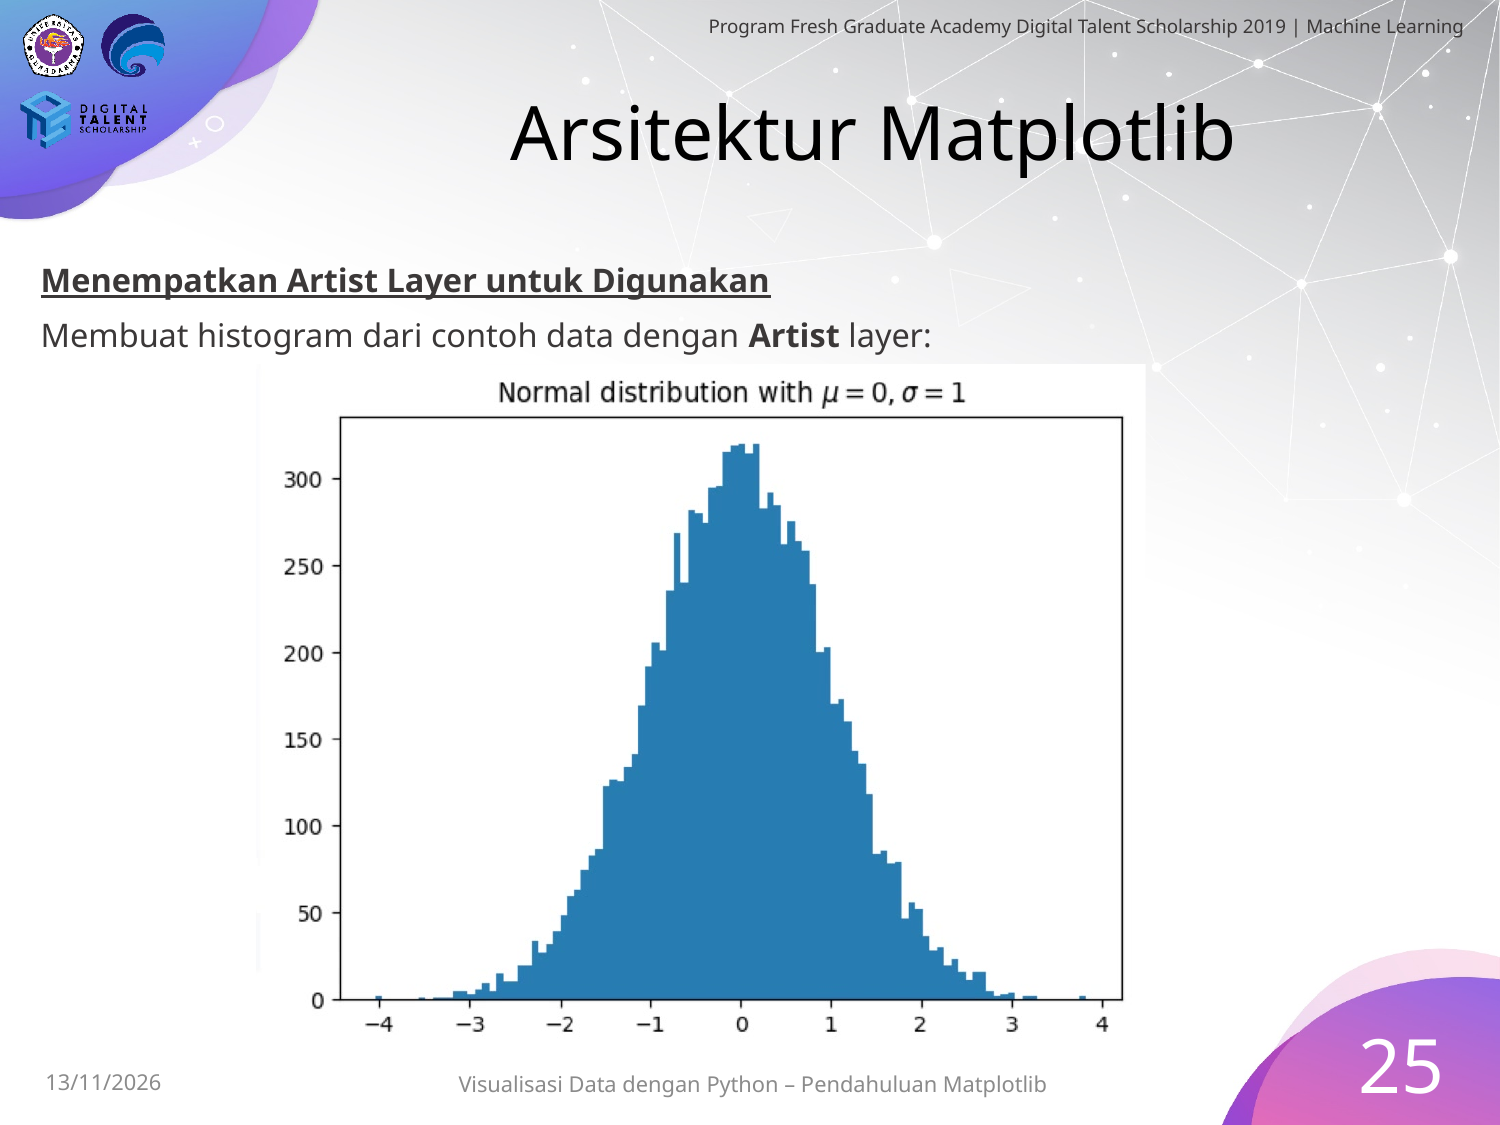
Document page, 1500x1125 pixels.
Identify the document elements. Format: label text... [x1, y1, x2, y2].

text_box Menempatkan Artist Layer untuk Digunakan Membuat histogram dari contoh data dengan Artist layer: [25, 252, 1472, 362]
footer Visualisasi Data dengan Python – Pendahuluan Matplotlib [386, 1053, 1121, 1114]
picture [0, 0, 1500, 1125]
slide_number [30, 1053, 272, 1114]
slide_number 25 [1327, 1025, 1477, 1115]
title Arsitektur Matplotlib [271, 66, 1477, 207]
